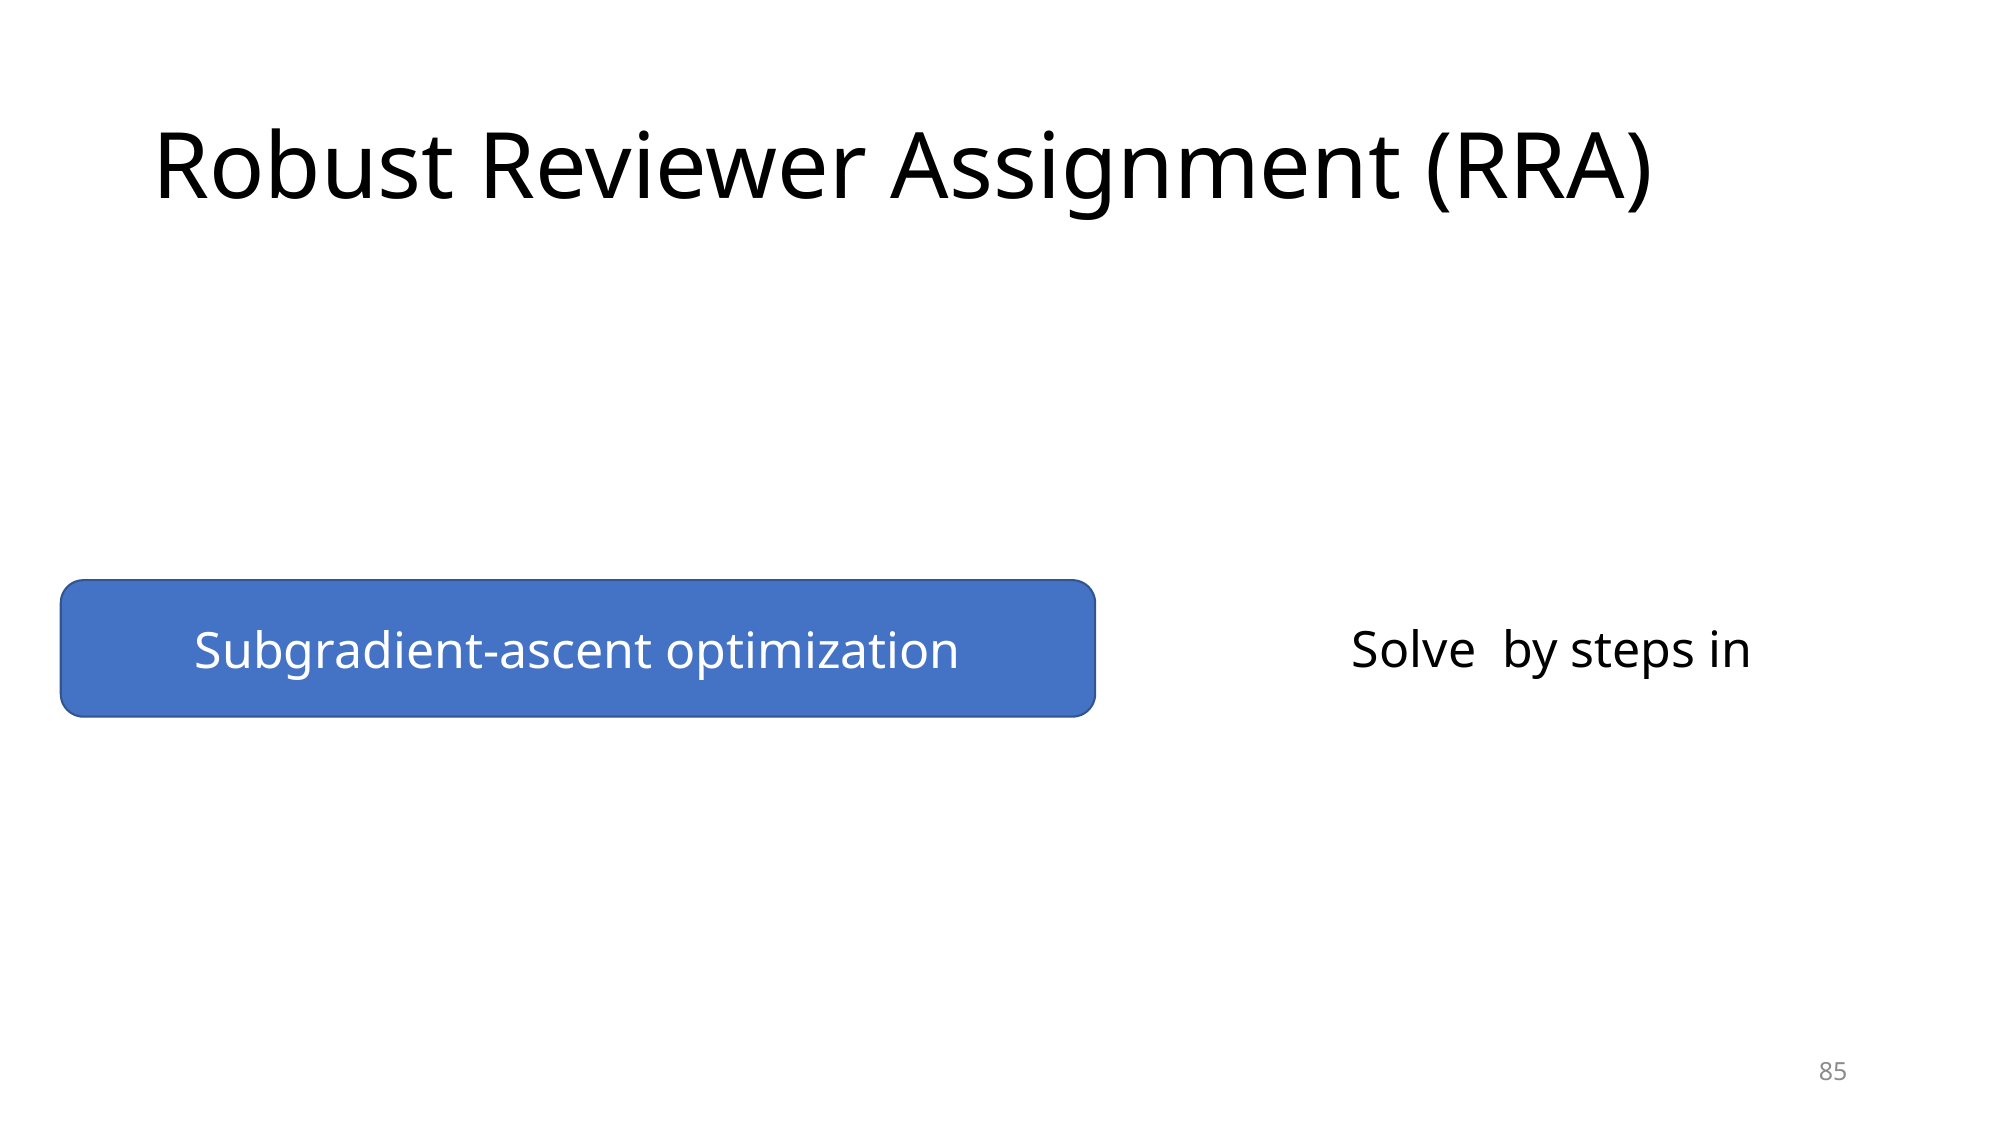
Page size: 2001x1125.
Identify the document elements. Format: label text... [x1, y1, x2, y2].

slide_number 85 [1412, 1042, 1863, 1103]
title Robust Reviewer Assignment (RRA) [137, 59, 1863, 278]
text_box Subgradient-ascent optimization [59, 579, 1097, 718]
